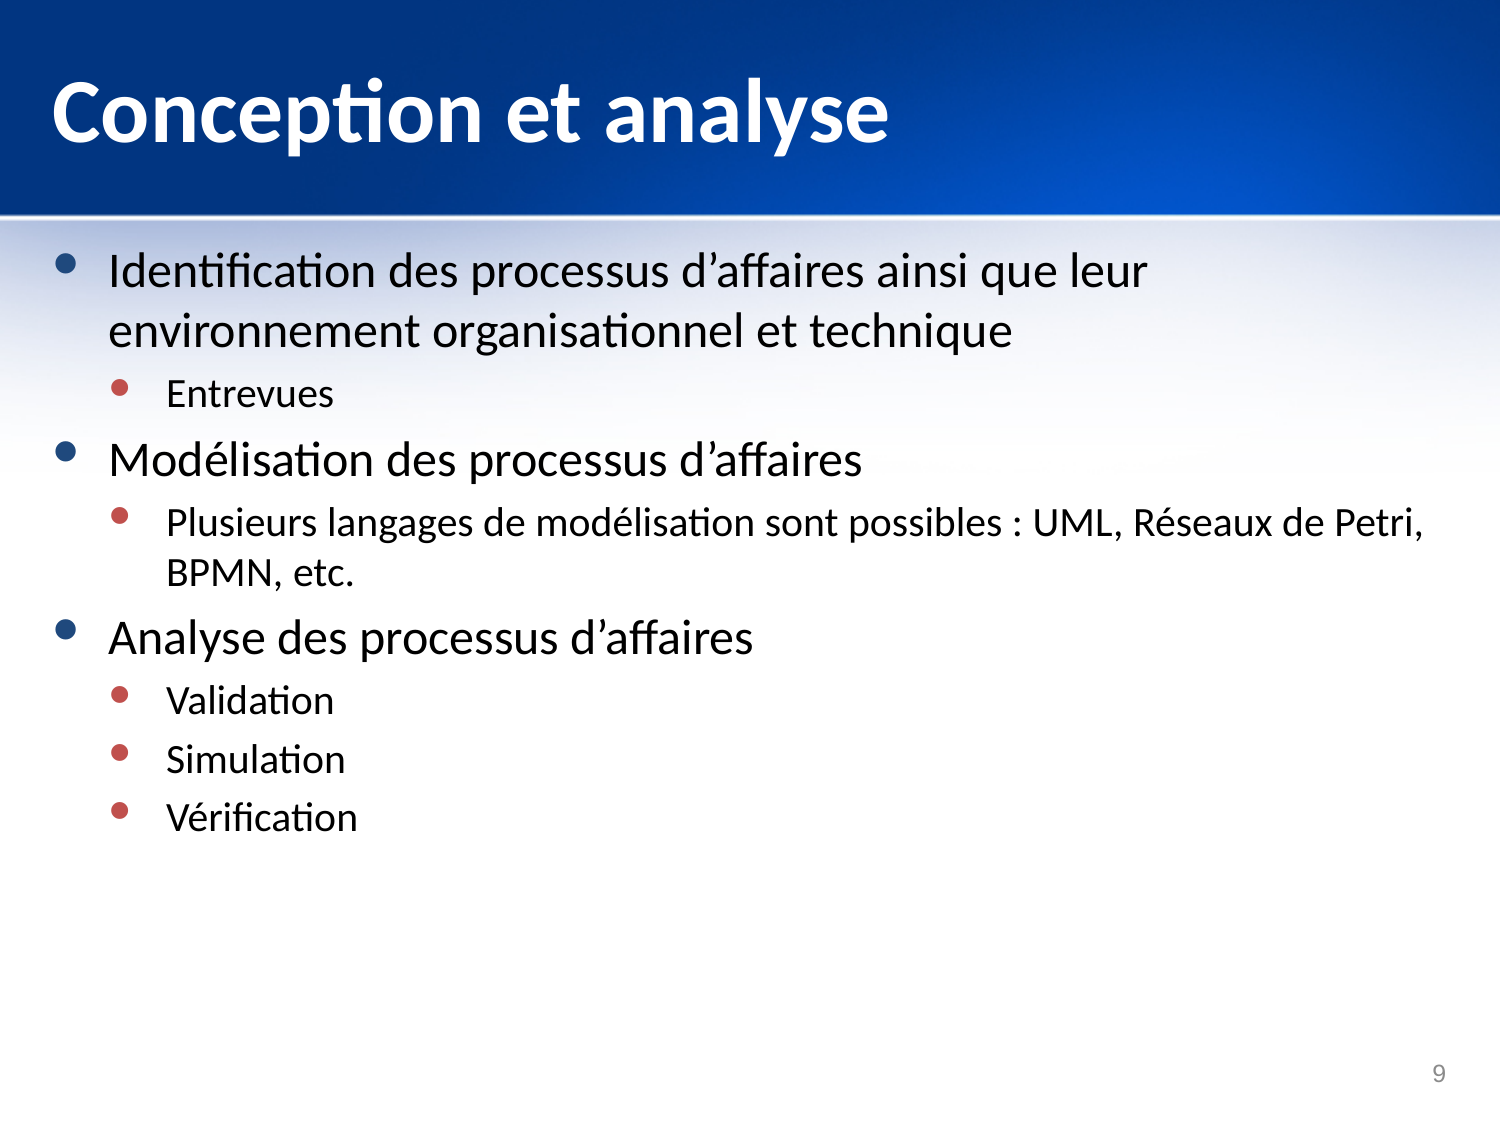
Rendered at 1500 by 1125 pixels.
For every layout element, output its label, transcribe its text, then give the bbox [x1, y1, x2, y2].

picture [0, 0, 1500, 1125]
title Conception et analyse [37, 12, 1225, 200]
slide_number 9 [1111, 1042, 1462, 1103]
list Identification des processus d’affaires ainsi que leur environnement organisationnel et technique Entrevues Modélisation des processus d’affaires Plusieurs langages de modélisation sont possibles : UML, Réseaux de Petri, BPMN, etc. Analyse des processus d’affaires Validation Simulation Vérification [37, 230, 1463, 1031]
